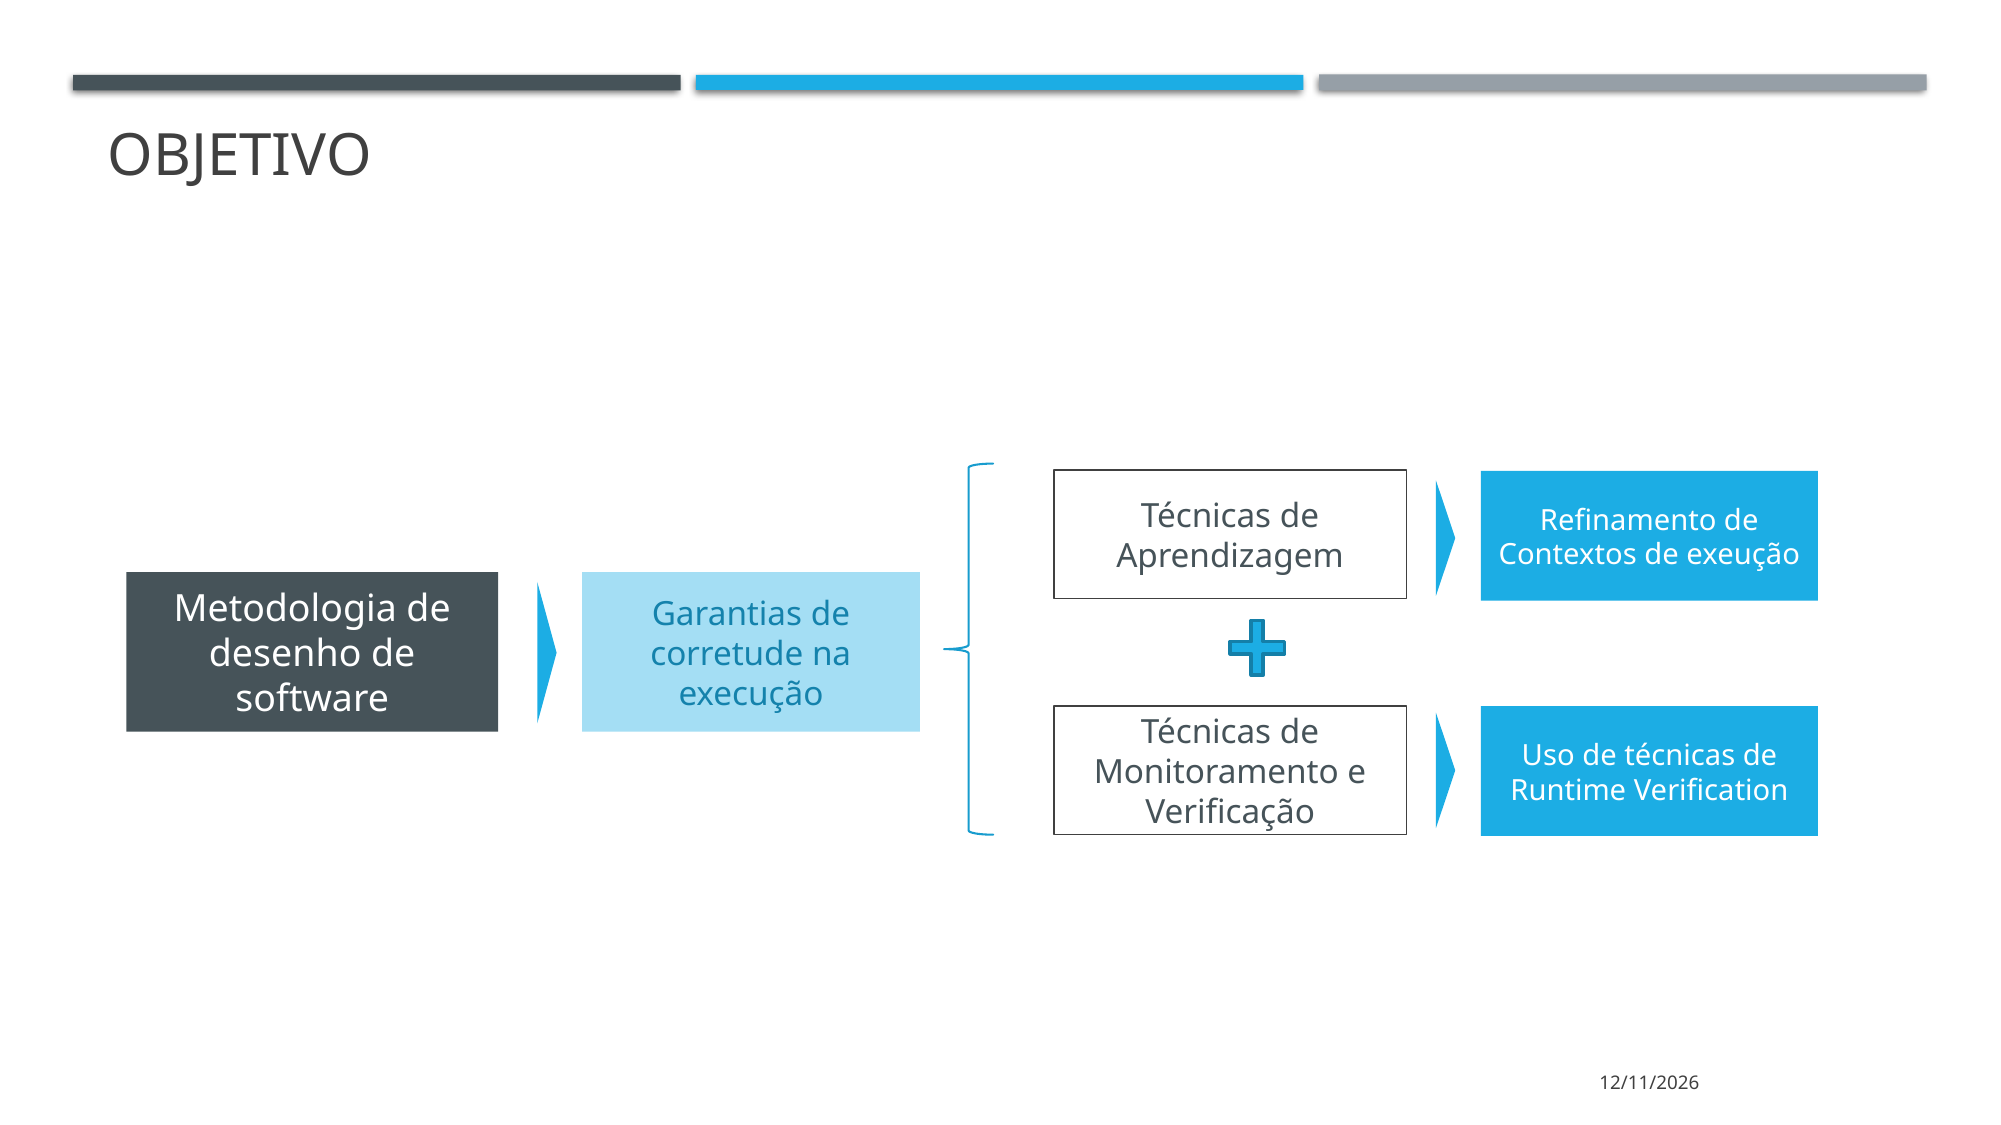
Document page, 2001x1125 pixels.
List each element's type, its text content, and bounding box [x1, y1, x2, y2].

text_box Uso de técnicas de Runtime Verification [1479, 704, 1820, 838]
text_box [535, 580, 559, 726]
text_box [1434, 478, 1457, 598]
text_box Objetivo [92, 97, 1818, 195]
text_box Metodologia de desenho de software [124, 570, 500, 733]
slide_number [1247, 1053, 1715, 1114]
text_box [942, 462, 995, 836]
text_box [1228, 619, 1286, 677]
text_box Refinamento de Contextos de exeução [1479, 469, 1820, 602]
text_box Técnicas de Monitoramento e Verificação [1052, 704, 1408, 837]
text_box Garantias de corretude na execução [580, 570, 922, 733]
text_box [1434, 710, 1457, 830]
text_box Técnicas de Aprendizagem [1052, 468, 1408, 600]
